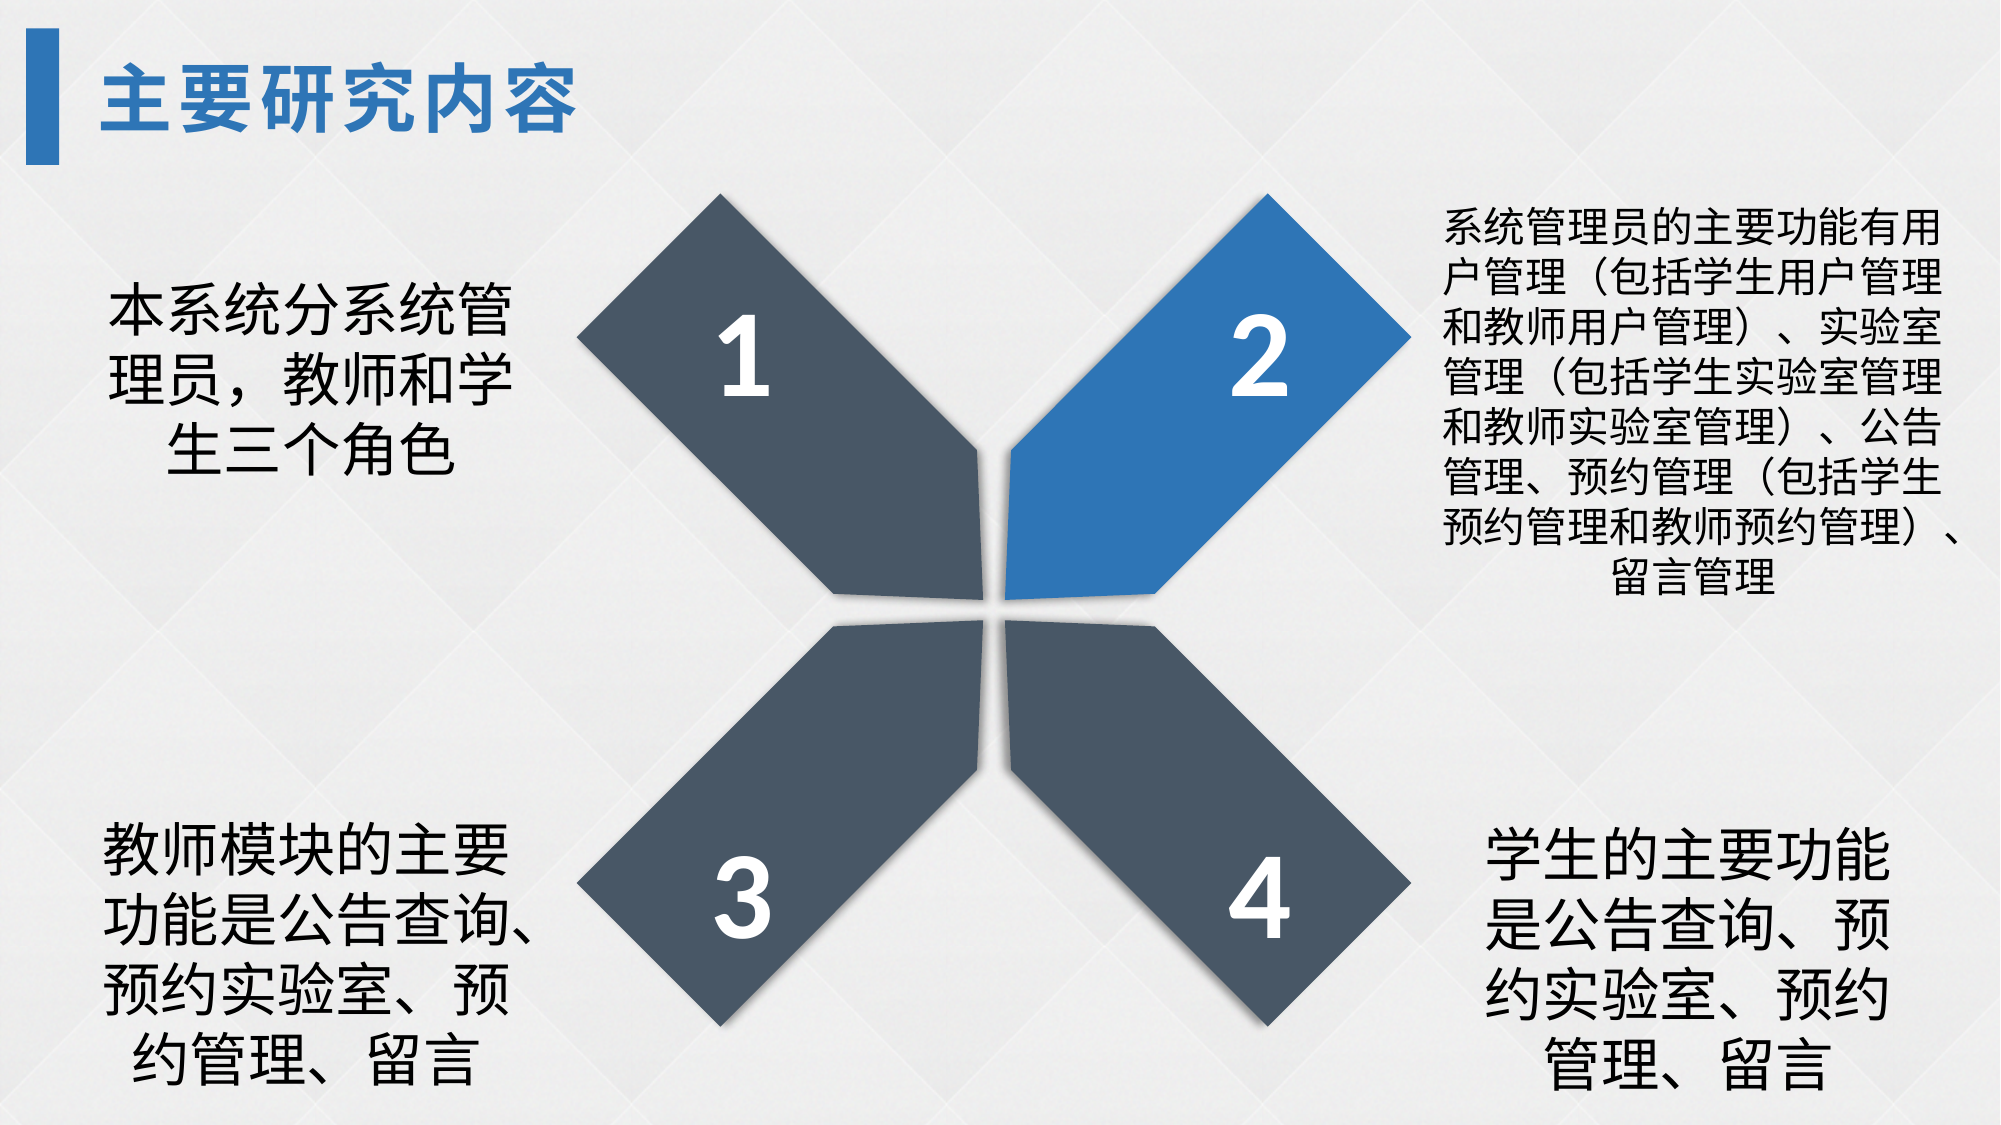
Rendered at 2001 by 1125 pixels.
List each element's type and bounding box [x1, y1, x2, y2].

text_box [26, 28, 604, 165]
picture [0, 0, 2001, 1125]
text_box [59, 193, 1975, 1109]
